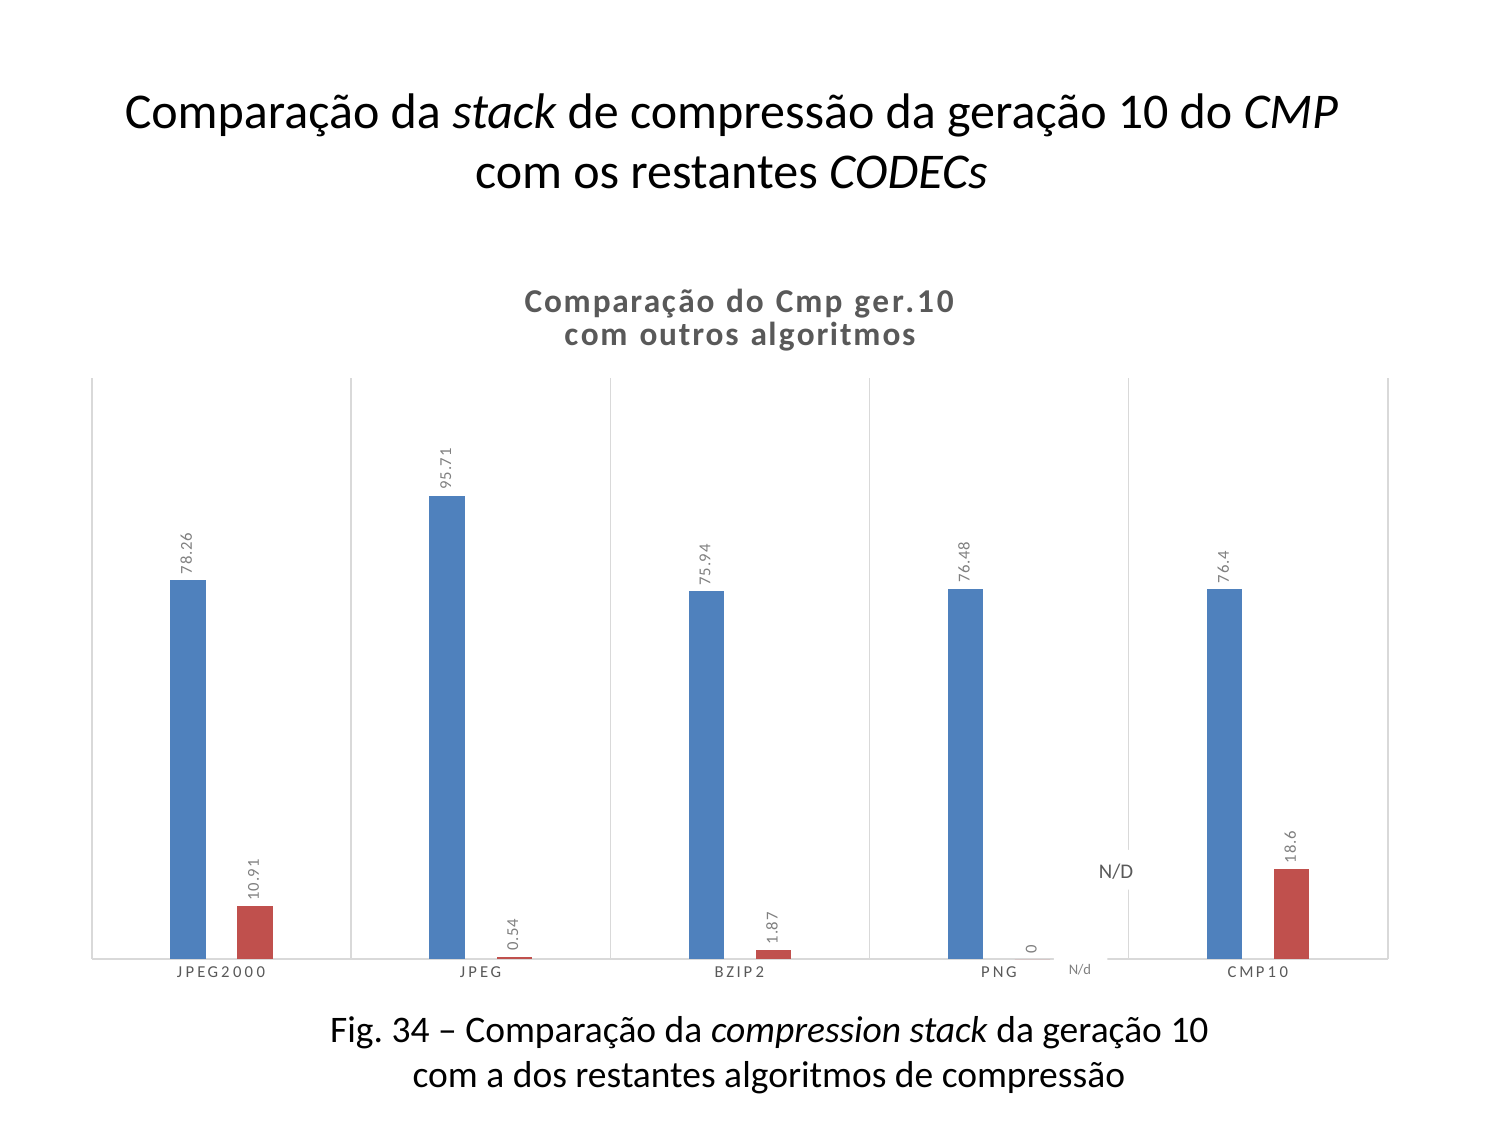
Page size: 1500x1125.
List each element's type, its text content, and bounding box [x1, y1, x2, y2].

title Comparação da stack de compressão da geração 10 do CMP com os restantes CODECs [75, 45, 1388, 233]
chart [64, 254, 1416, 998]
text_box Fig. 34 – Comparação da compression stack da geração 10 com a dos restantes algoritmos de compressão [242, 1007, 1297, 1102]
